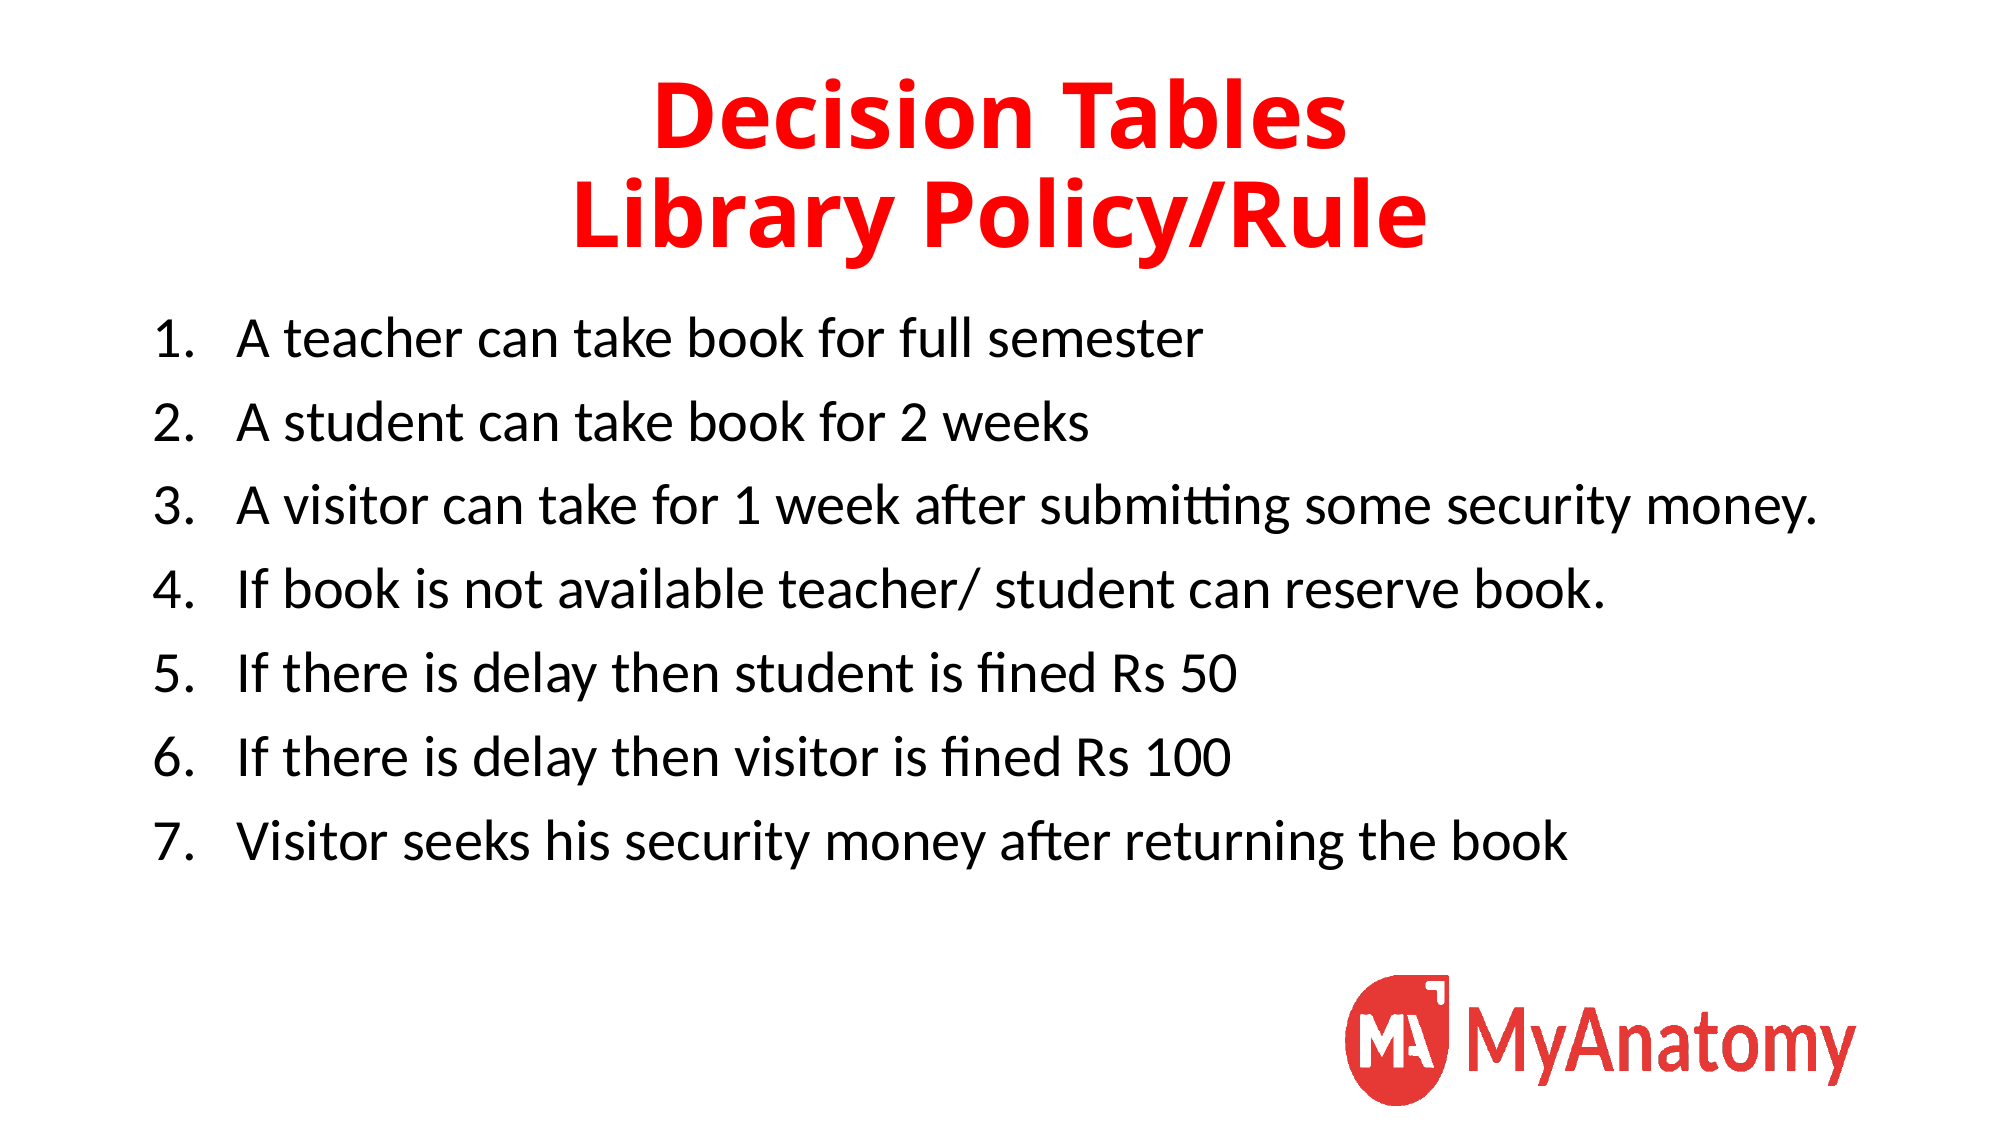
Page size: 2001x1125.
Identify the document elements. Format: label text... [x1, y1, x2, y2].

picture [1337, 1014, 1863, 1125]
list A teacher can take book for full semester A student can take book for 2 weeks A visitor can take for 1 week after submitting some security money. If book is not available teacher/ student can reserve book. If there is delay then student is fined Rs 50 If there is delay then visitor is fined Rs 100 Visitor seeks his security money after returning the book [137, 299, 1863, 1014]
title Decision Tables Library Policy/Rule [137, 59, 1863, 278]
